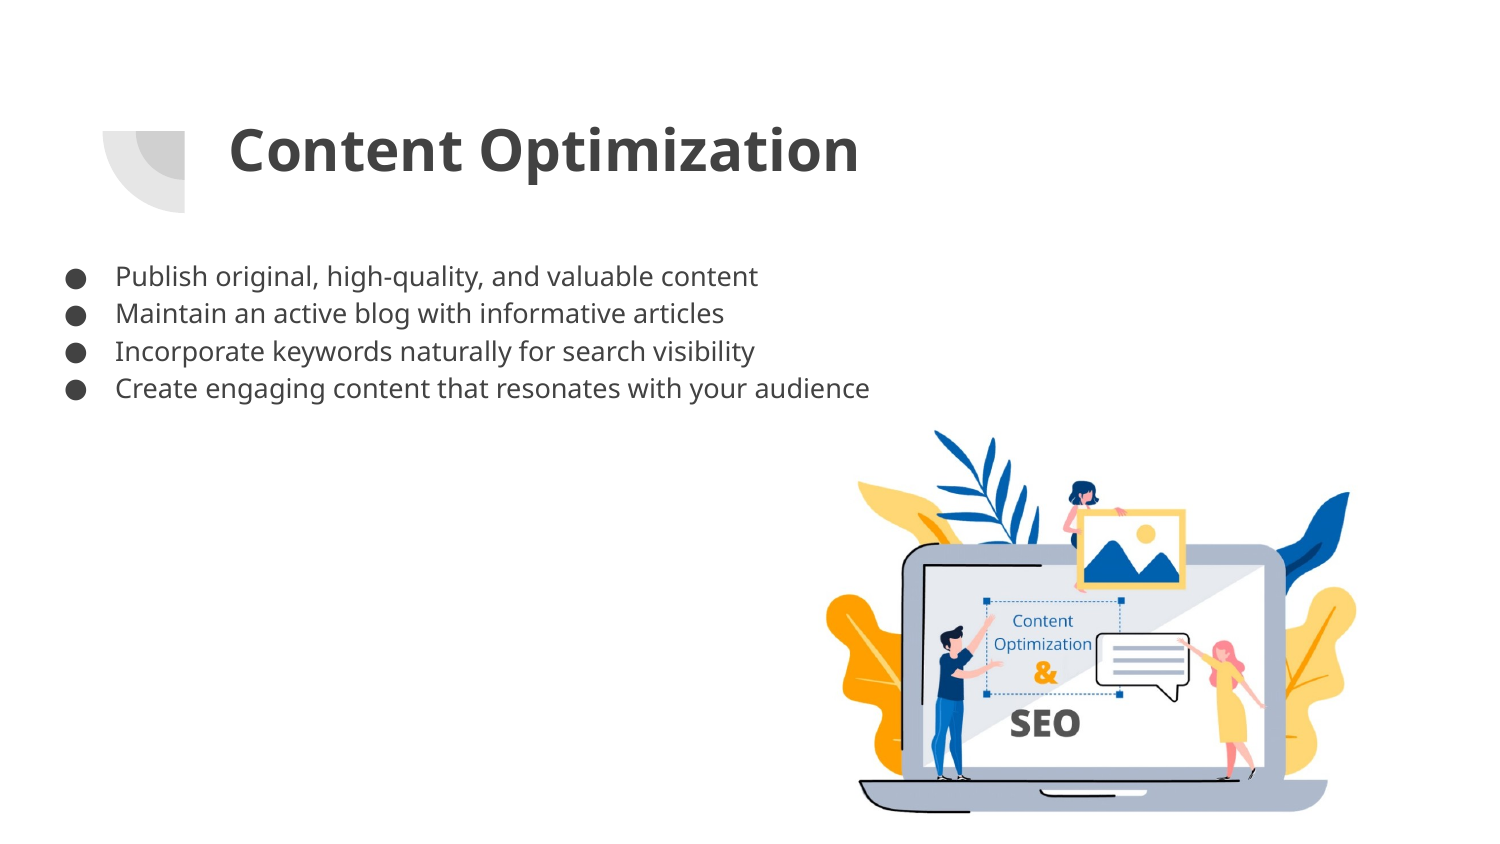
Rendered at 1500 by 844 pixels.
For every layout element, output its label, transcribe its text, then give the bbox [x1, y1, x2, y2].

list Publish original, high-quality, and valuable content Maintain an active blog with informative articles Incorporate keywords naturally for search visibility Create engaging content that resonates with your audience [25, 239, 905, 492]
title Content Optimization [213, 98, 1368, 263]
picture [735, 421, 1468, 816]
